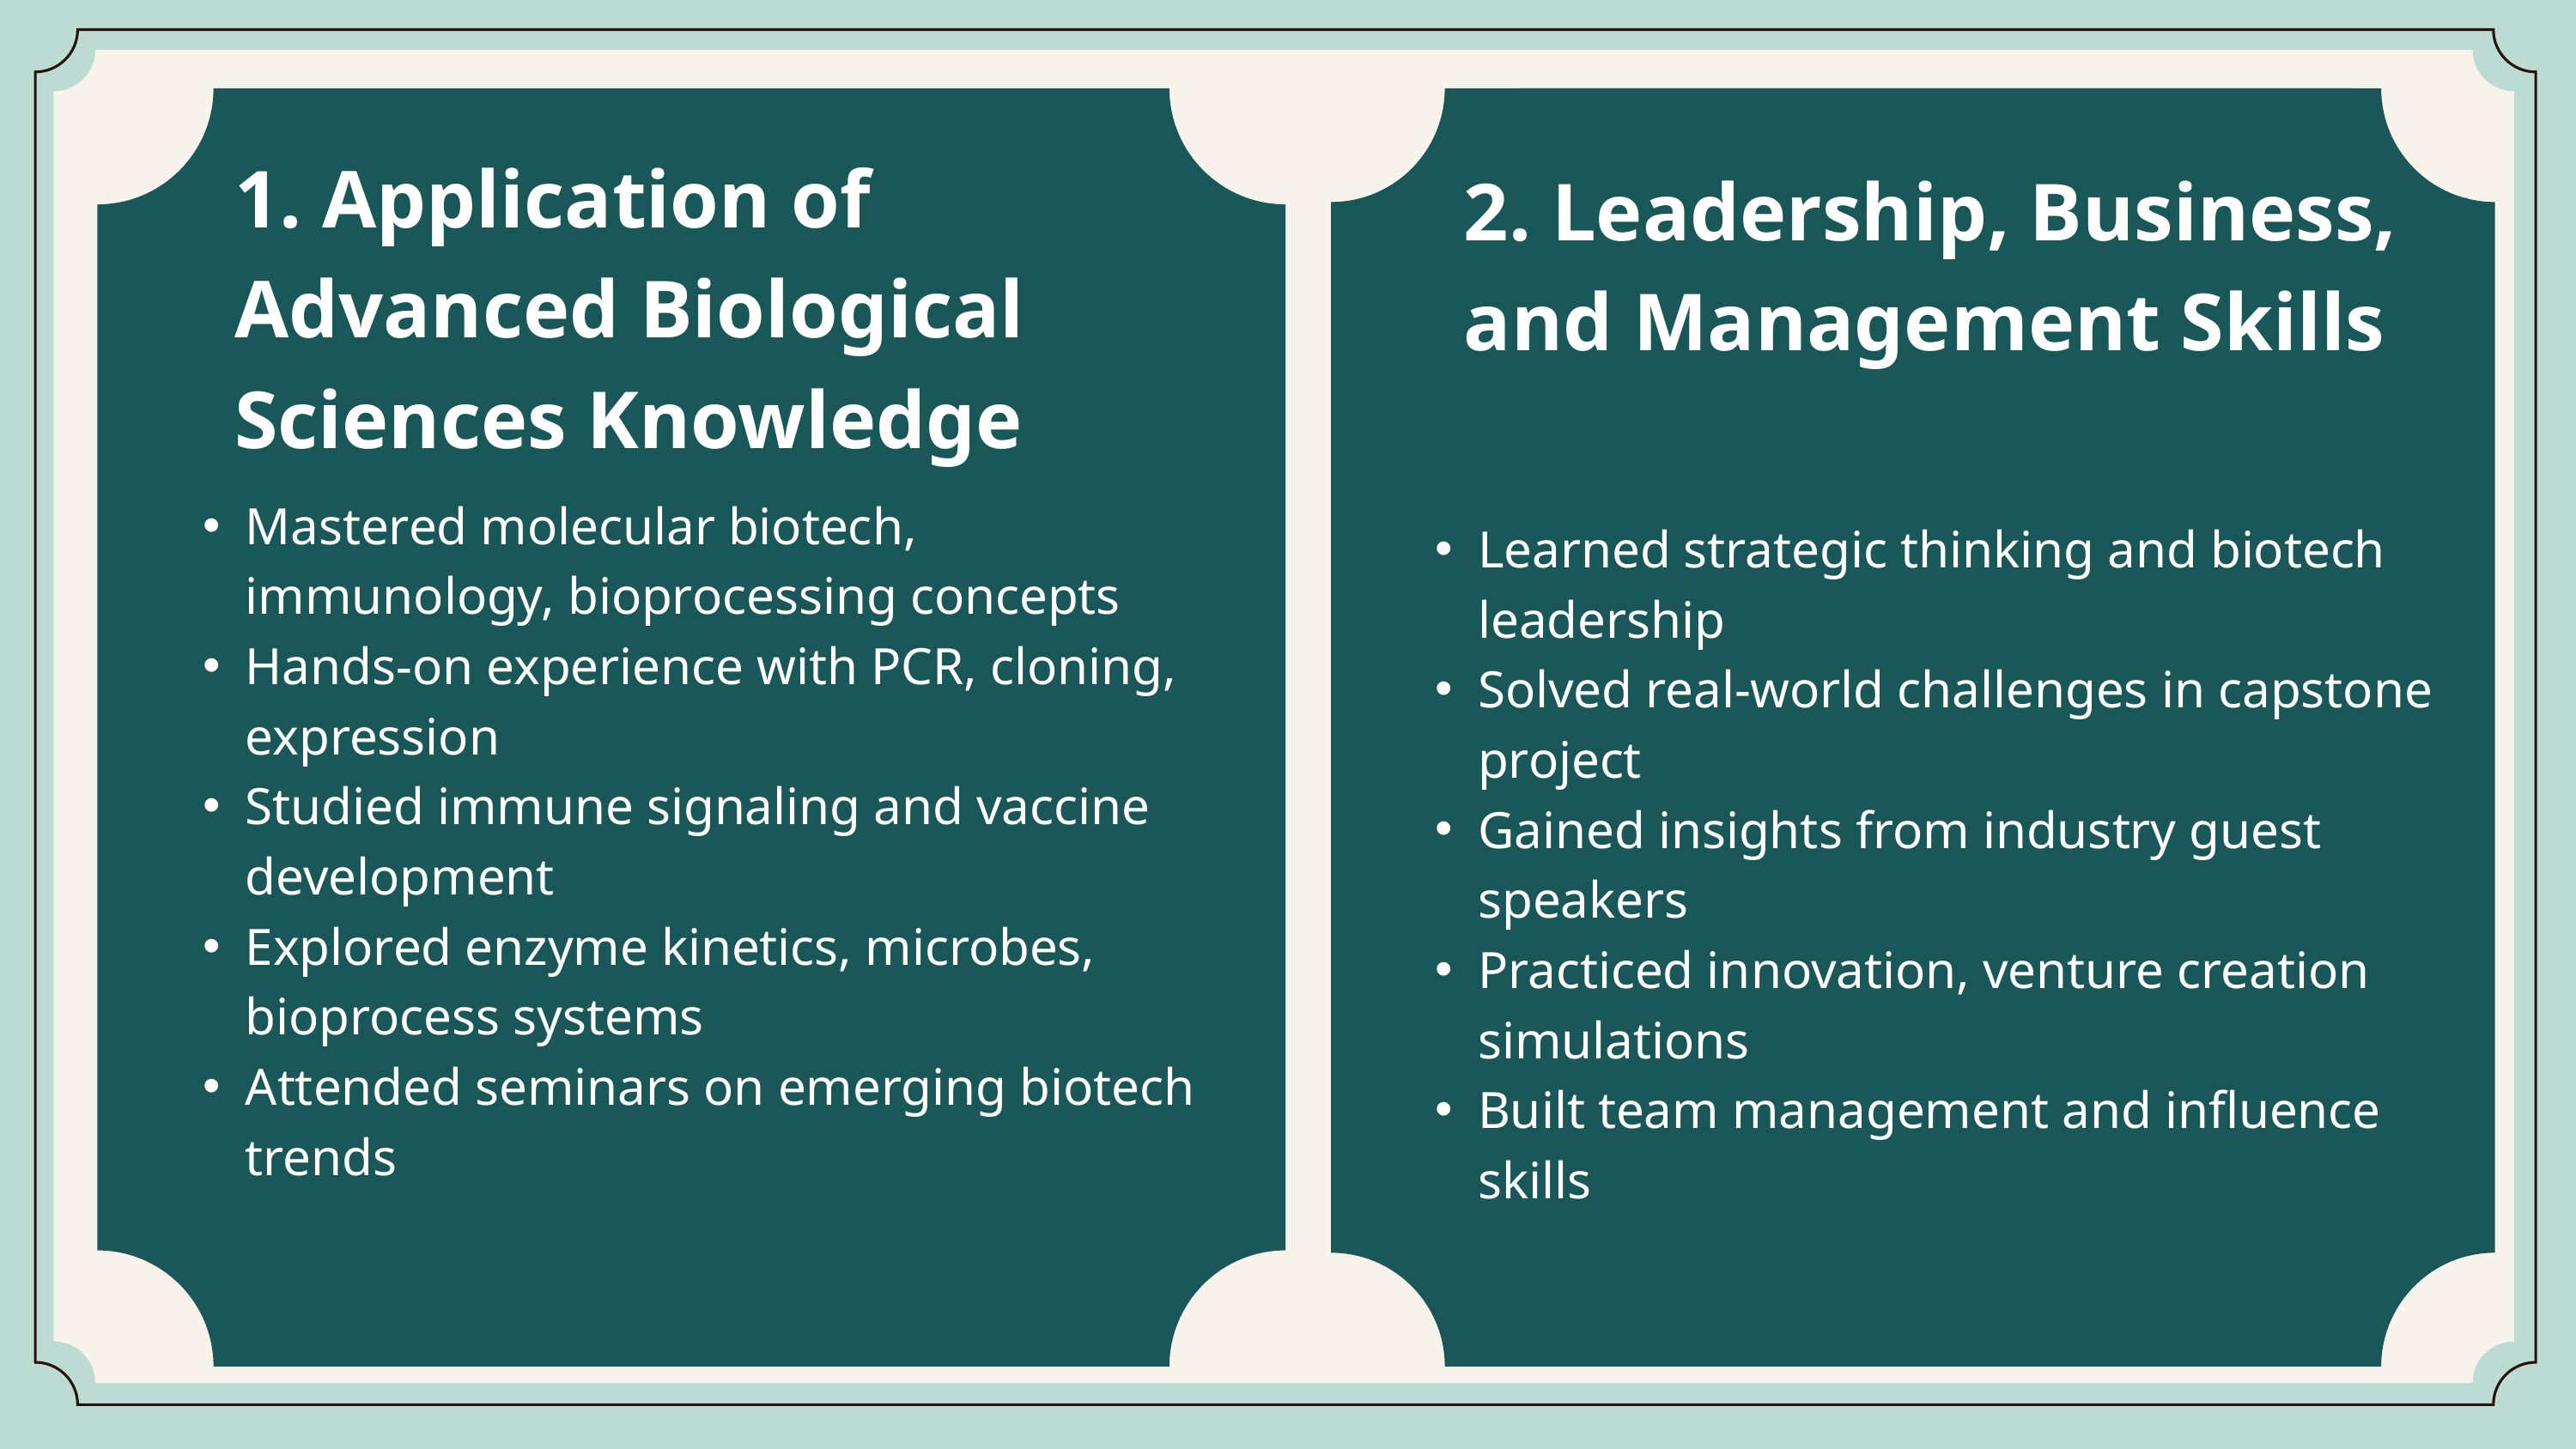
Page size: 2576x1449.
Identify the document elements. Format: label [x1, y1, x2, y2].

text_box [34, 29, 2537, 1405]
text_box [1330, 88, 2495, 1367]
text_box [1400, 88, 2468, 530]
text_box [140, 115, 1282, 502]
text_box [97, 88, 1286, 1367]
